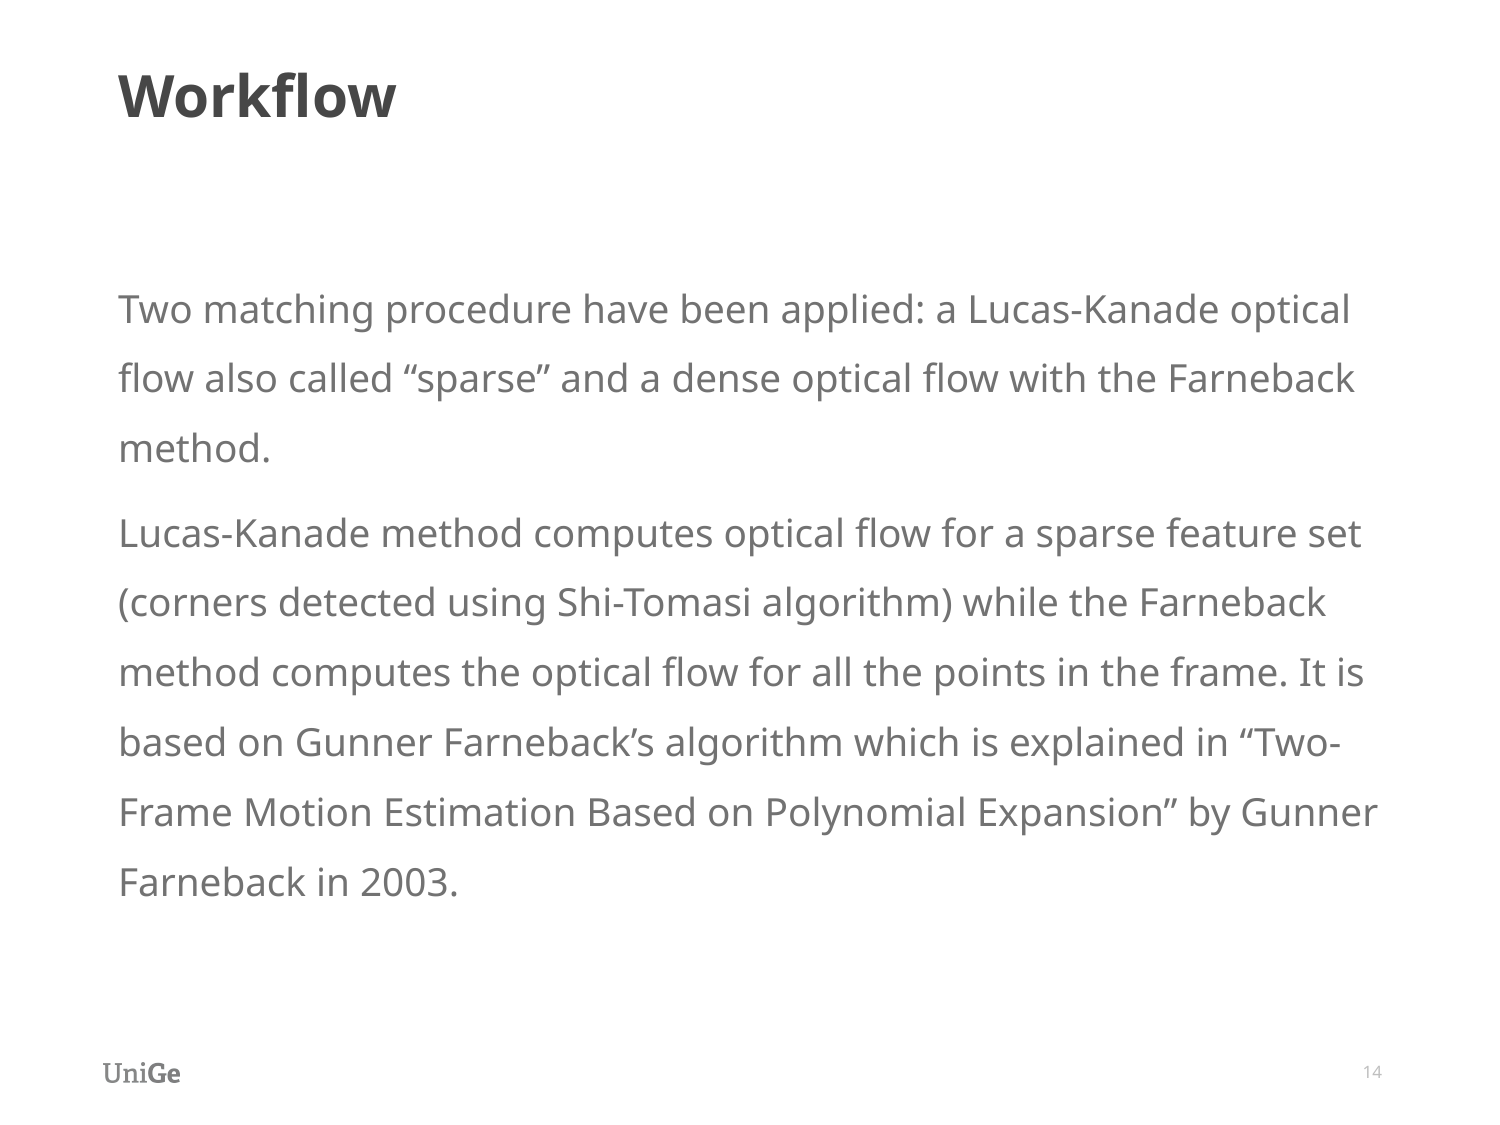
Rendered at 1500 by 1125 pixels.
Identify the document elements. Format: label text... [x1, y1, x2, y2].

slide_number 14 [1059, 1042, 1397, 1103]
title Workflow [103, 59, 1397, 222]
list Two matching procedure have been applied: a Lucas-Kanade optical flow also called “sparse” and a dense optical flow with the Farneback method. Lucas-Kanade method computes optical flow for a sparse feature set (corners detected using Shi-Tomasi algorithm) while the Farneback method computes the optical flow for all the points in the frame. It is based on Gunner Farneback’s algorithm which is explained in “Two-Frame Motion Estimation Based on Polynomial Expansion” by Gunner Farneback in 2003. [103, 251, 1397, 914]
